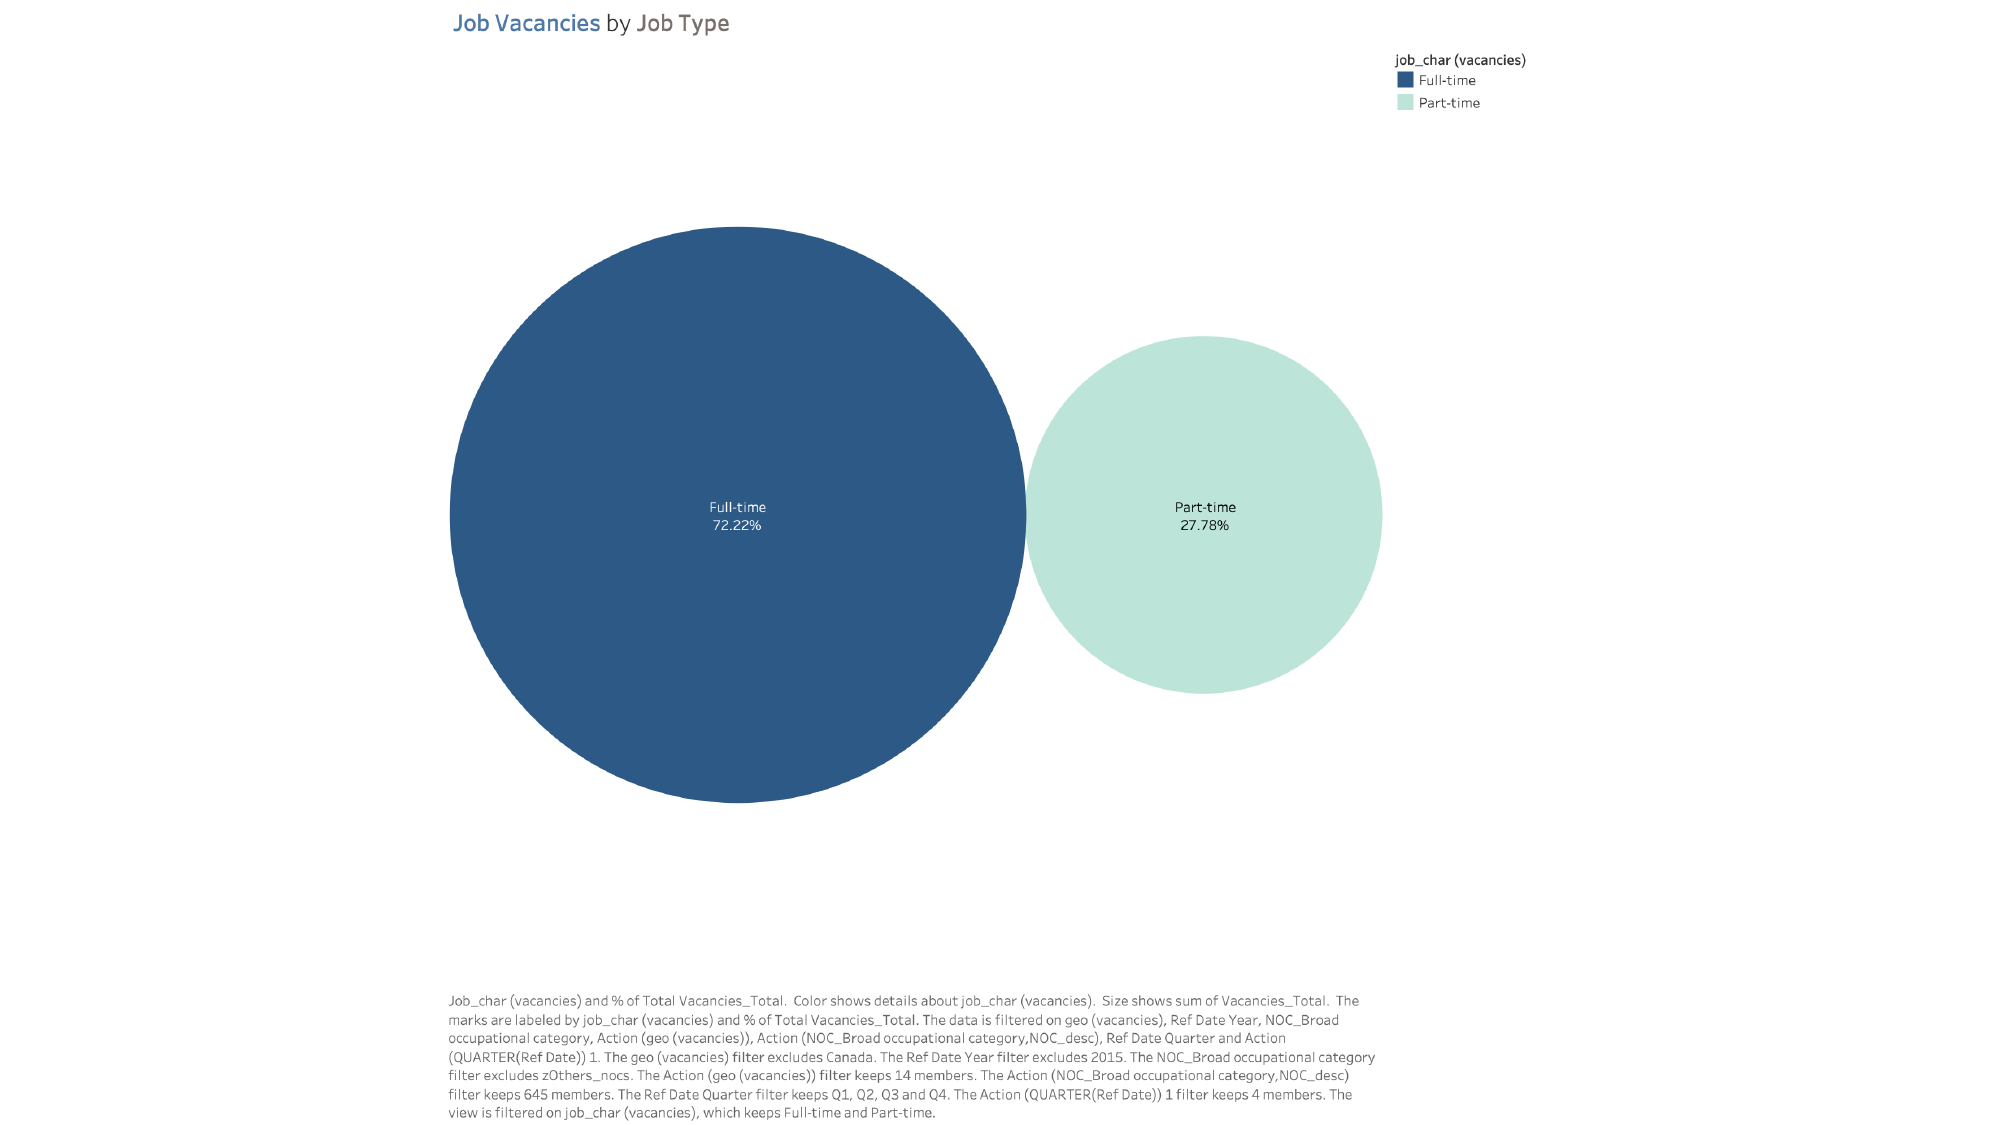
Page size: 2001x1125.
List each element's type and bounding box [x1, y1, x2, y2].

picture [448, 0, 1552, 1125]
